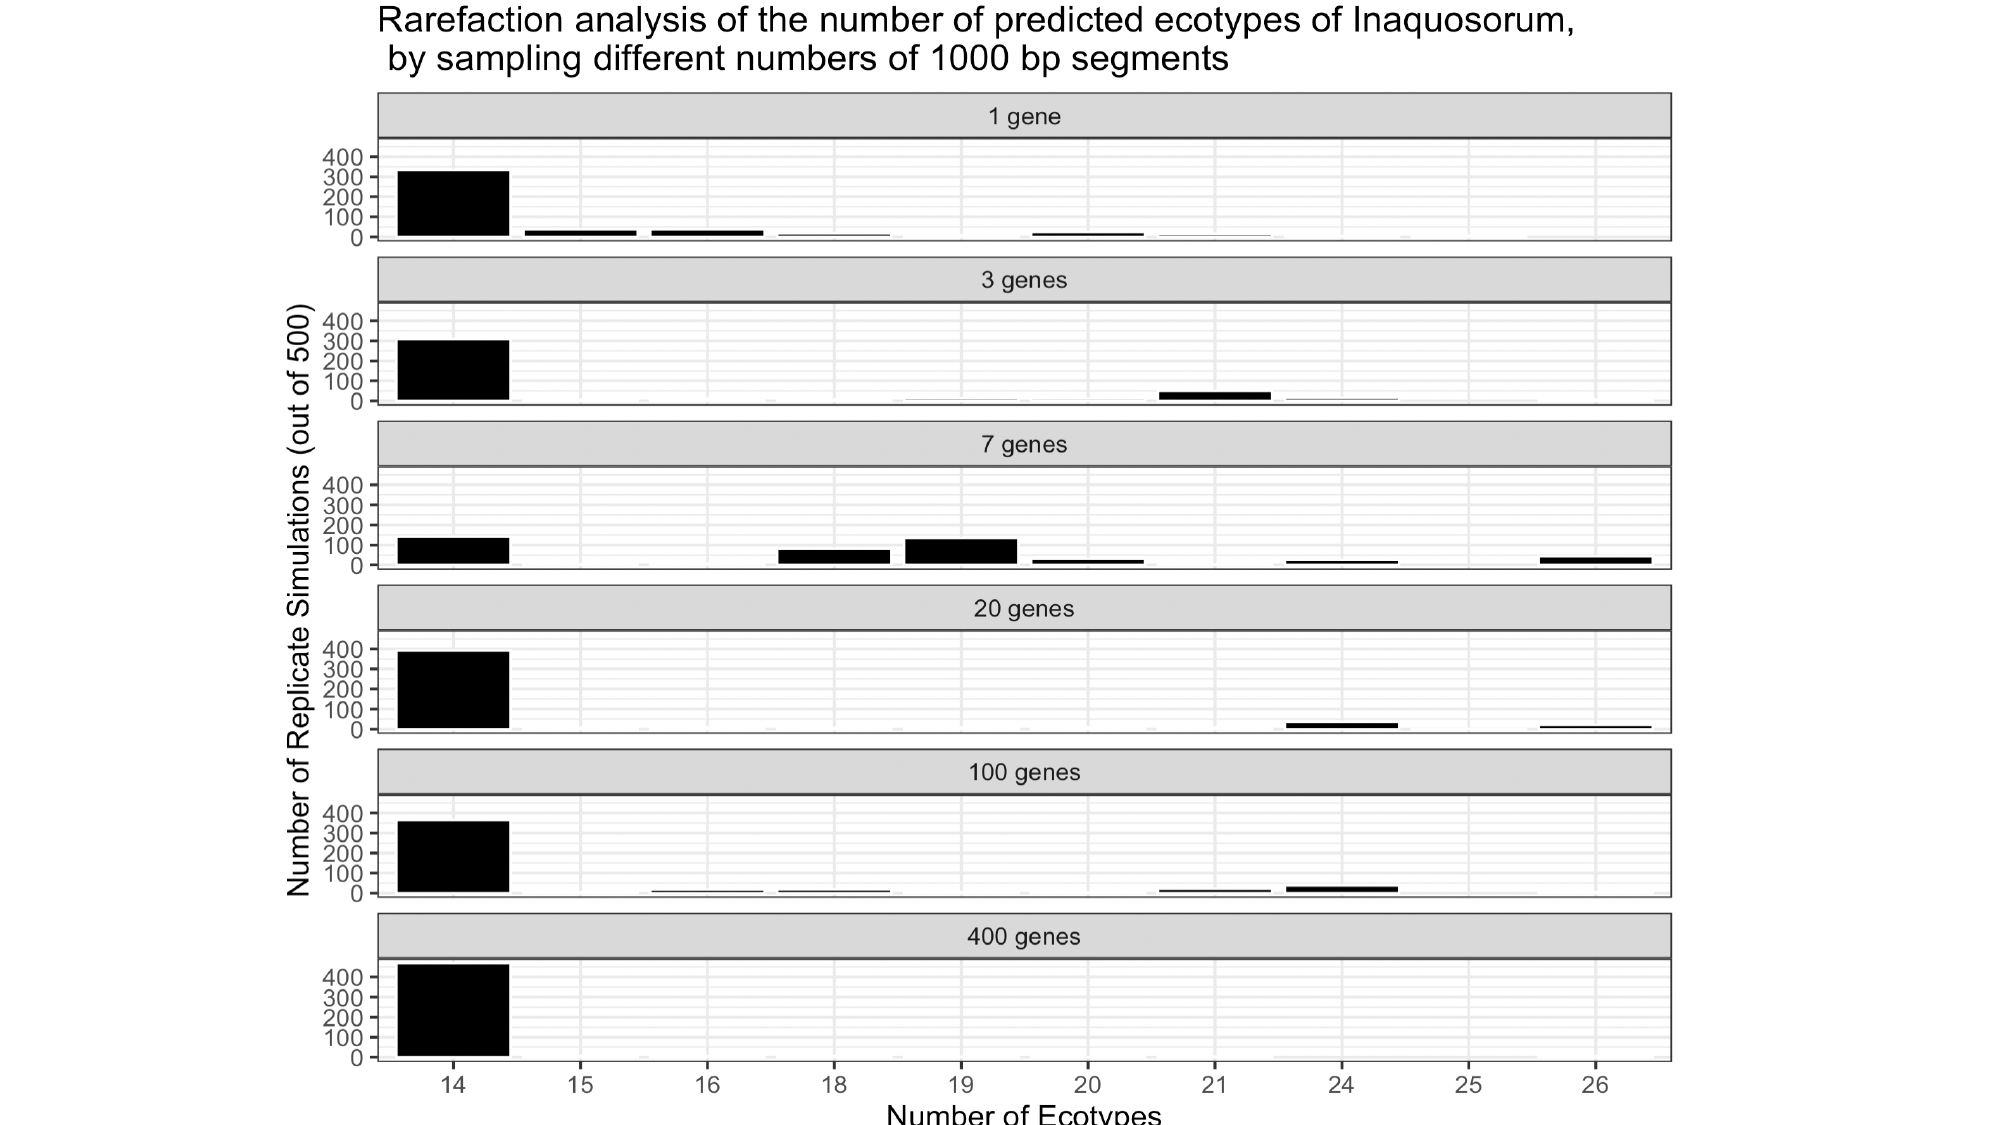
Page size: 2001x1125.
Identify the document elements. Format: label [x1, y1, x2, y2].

picture [273, 0, 1677, 1125]
